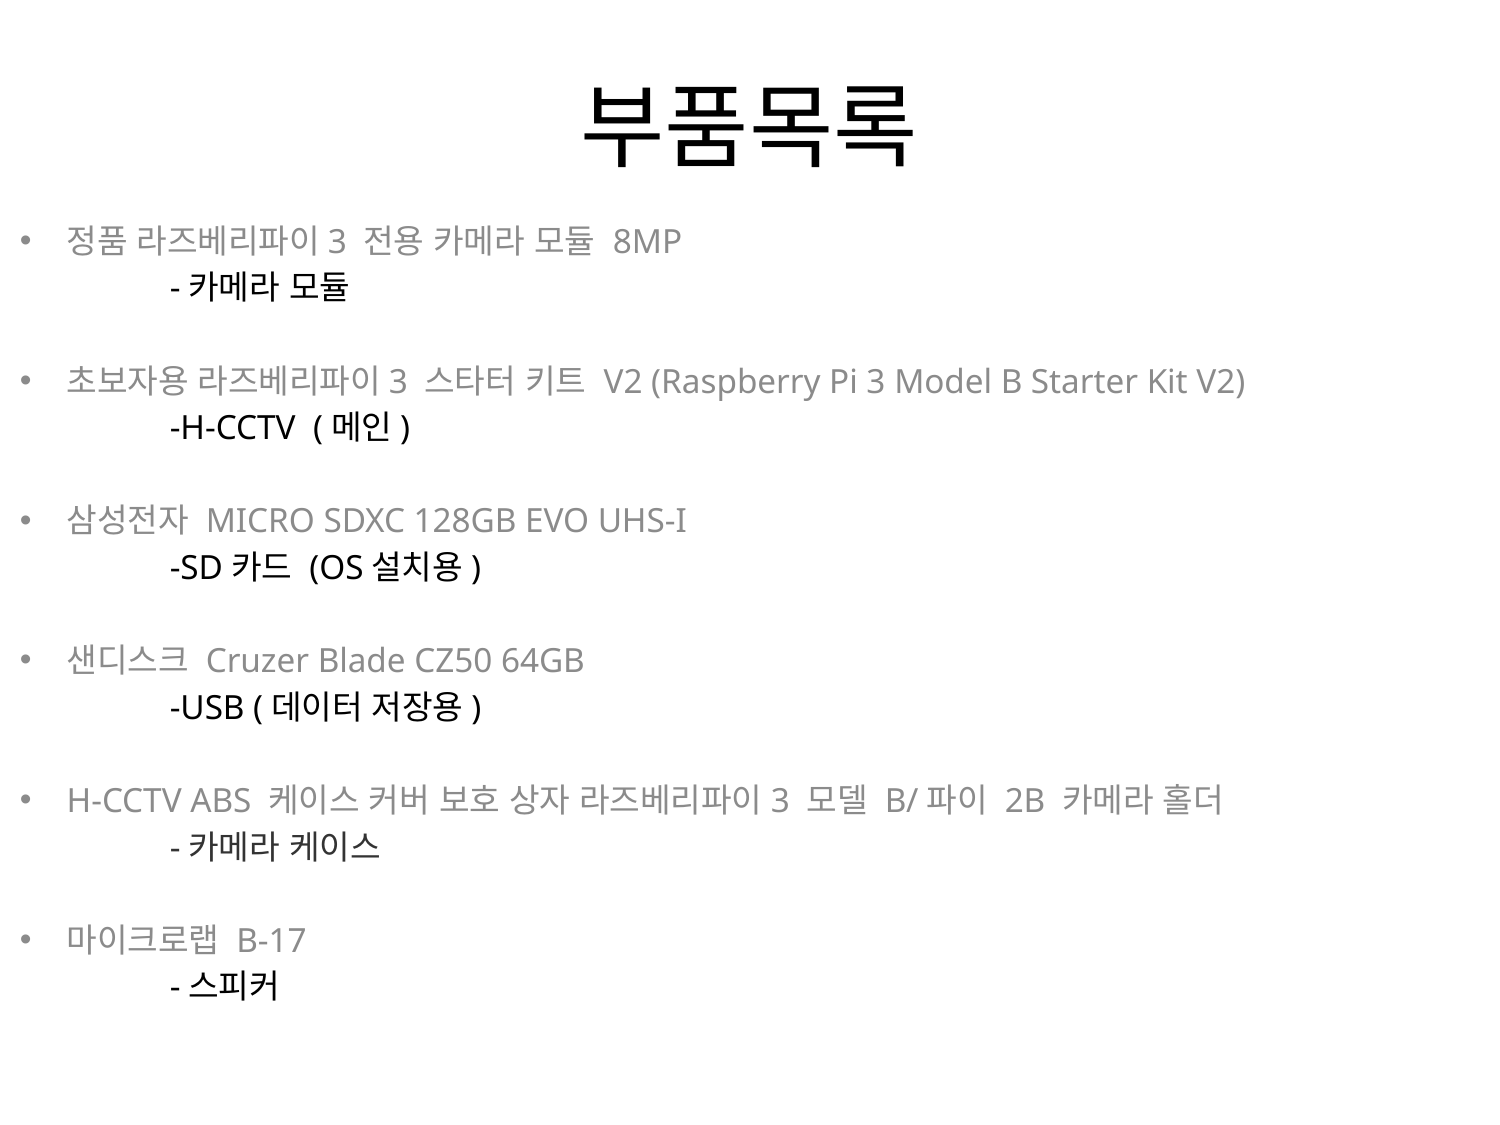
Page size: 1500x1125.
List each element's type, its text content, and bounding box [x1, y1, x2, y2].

subtitle 정품 라즈베리파이3 전용 카메라 모듈 8MP -카메라 모듈 초보자용 라즈베리파이3 스타터 키트 V2 (Raspberry Pi 3 Model B Starter Kit V2) -H-CCTV (메인) 삼성전자 MICRO SDXC 128GB EVO UHS-I -SD카드 (OS설치용) 샌디스크 Cruzer Blade CZ50 64GB -USB (데이터 저장용) H-CCTV ABS 케이스 커버 보호 상자 라즈베리파이3 모델 B/파이 2B 카메라 홀더 -카메라 케이스 마이크로랩 B-17 -스피커 [4, 212, 1500, 1125]
title 부품목록 [112, 3, 1388, 212]
